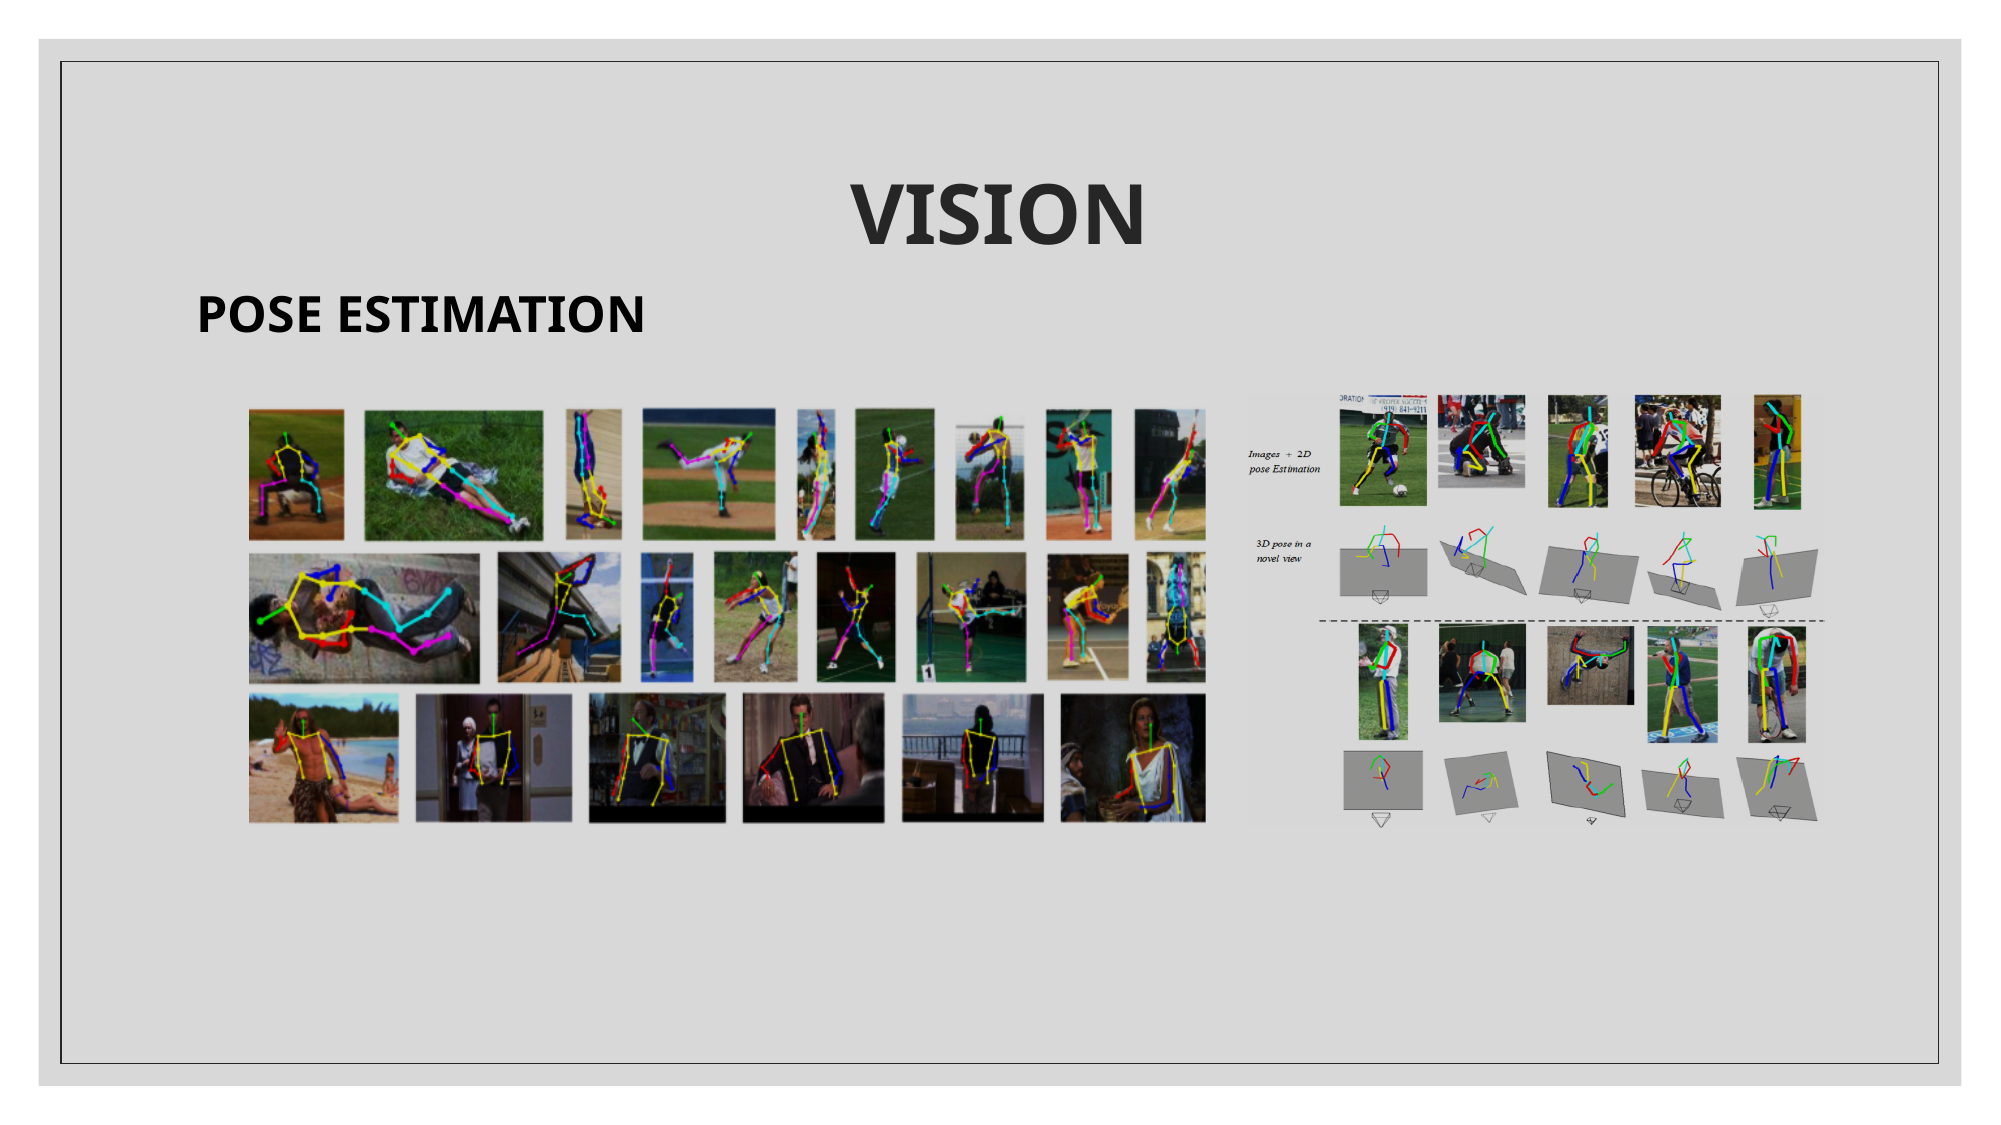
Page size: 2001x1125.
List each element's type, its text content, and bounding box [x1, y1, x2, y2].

title VISION [174, 105, 1825, 331]
picture [249, 403, 1206, 828]
text_box POSE ESTIMATION [181, 274, 663, 350]
picture [1248, 394, 1826, 828]
